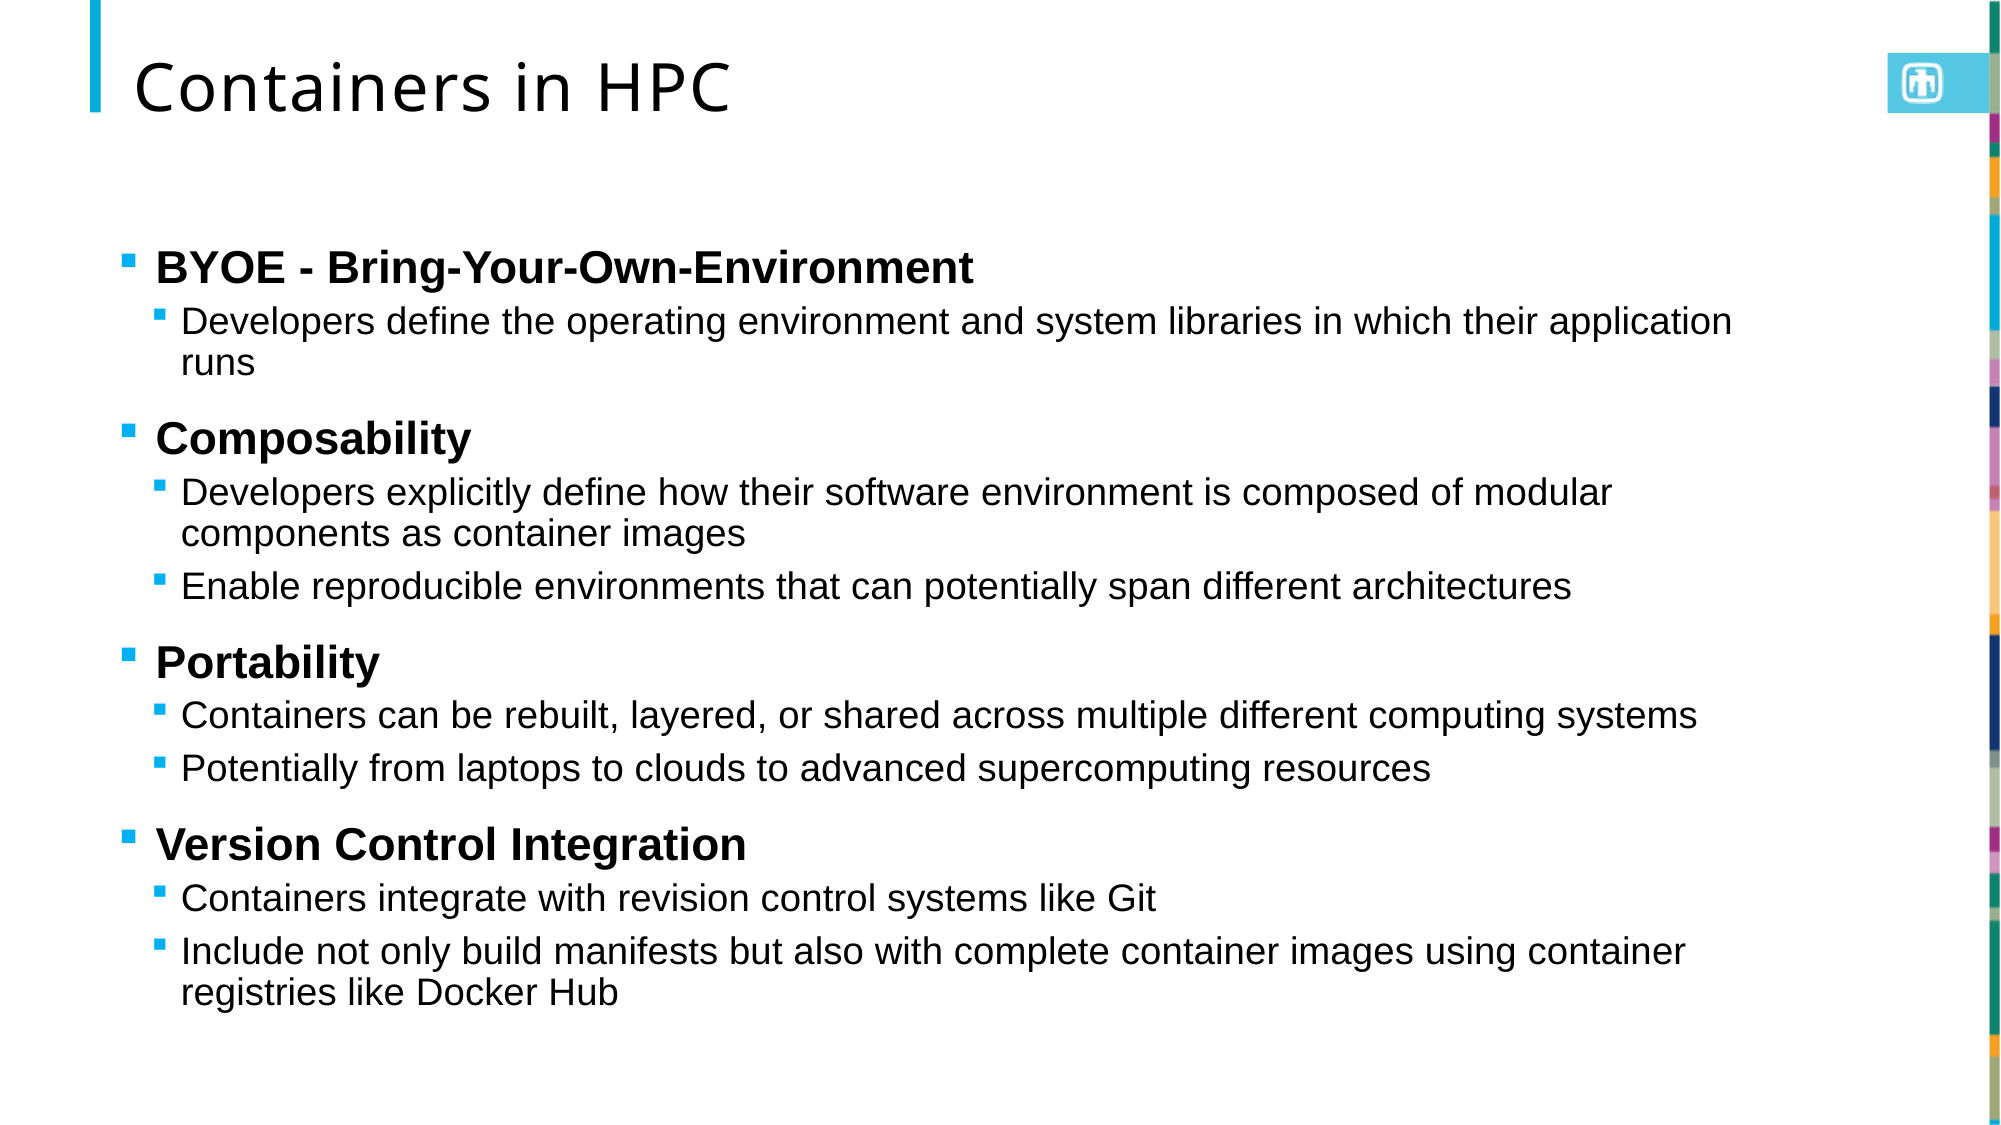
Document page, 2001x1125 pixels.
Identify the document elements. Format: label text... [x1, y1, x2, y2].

list BYOE - Bring-Your-Own-Environment Developers define the operating environment and system libraries in which their application runs Composability Developers explicitly define how their software environment is composed of modular components as container images Enable reproducible environments that can potentially span different architectures Portability Containers can be rebuilt, layered, or shared across multiple different computing systems Potentially from laptops to clouds to advanced supercomputing resources Version Control Integration Containers integrate with revision control systems like Git Include not only build manifests but also with complete container images using container registries like Docker Hub [118, 236, 1769, 1023]
picture [1901, 62, 1944, 104]
picture [1990, 1, 1999, 215]
title Containers in HPC [118, 39, 1769, 133]
picture [1990, 330, 1999, 1120]
